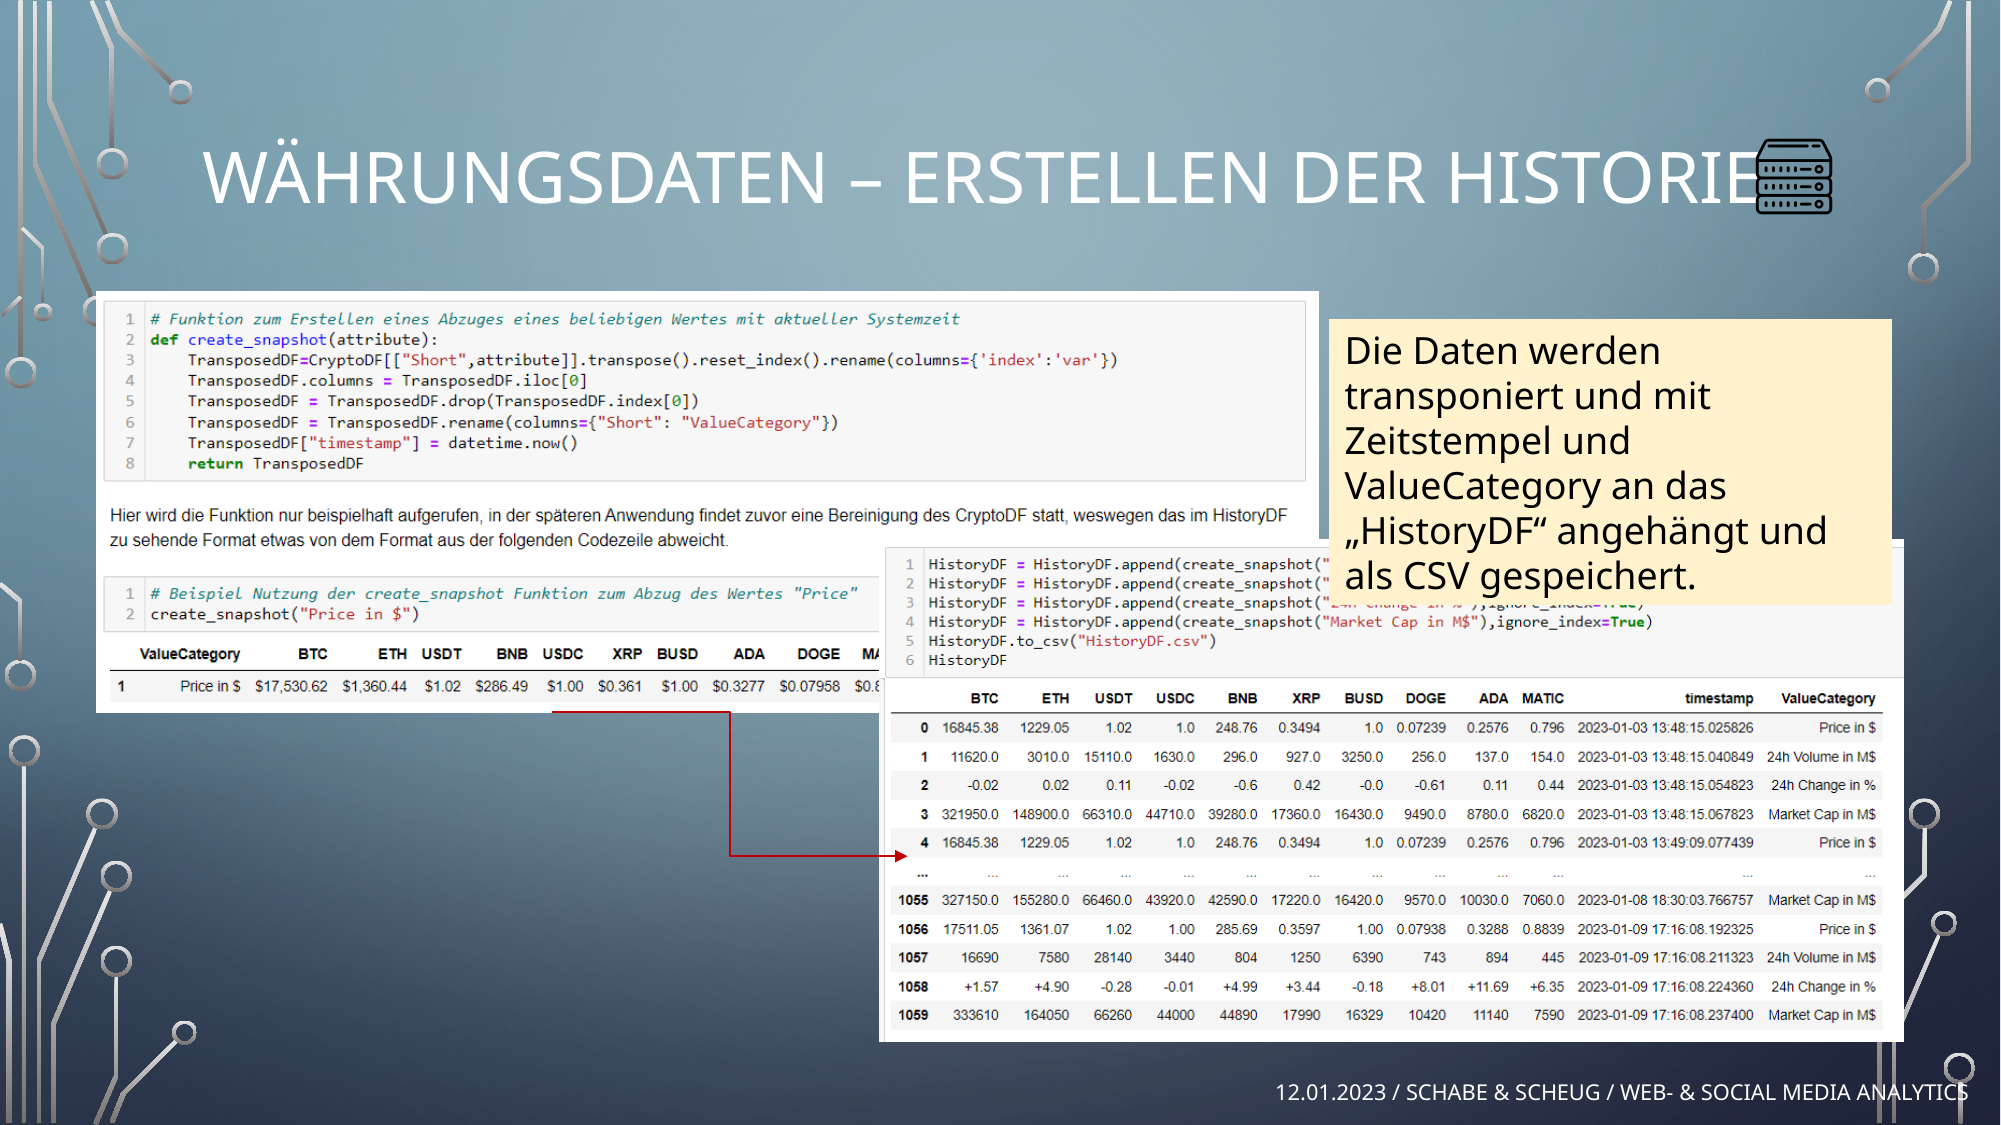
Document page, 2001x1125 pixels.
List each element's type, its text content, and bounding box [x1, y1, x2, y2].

picture [1747, 129, 1841, 223]
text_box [552, 712, 908, 857]
text_box Die Daten werden transponiert und mit Zeitstempel und ValueCategory an das „HistoryDF“ angehängt und als CSV gespeichert. [1329, 319, 1892, 539]
text_box 12.01.2023 / Schabe & Scheug / Web- & Social Media Analytics [1185, 1058, 1986, 1125]
title Währungsdaten – erstellen der Historie [187, 101, 1813, 344]
picture [95, 291, 1904, 1042]
